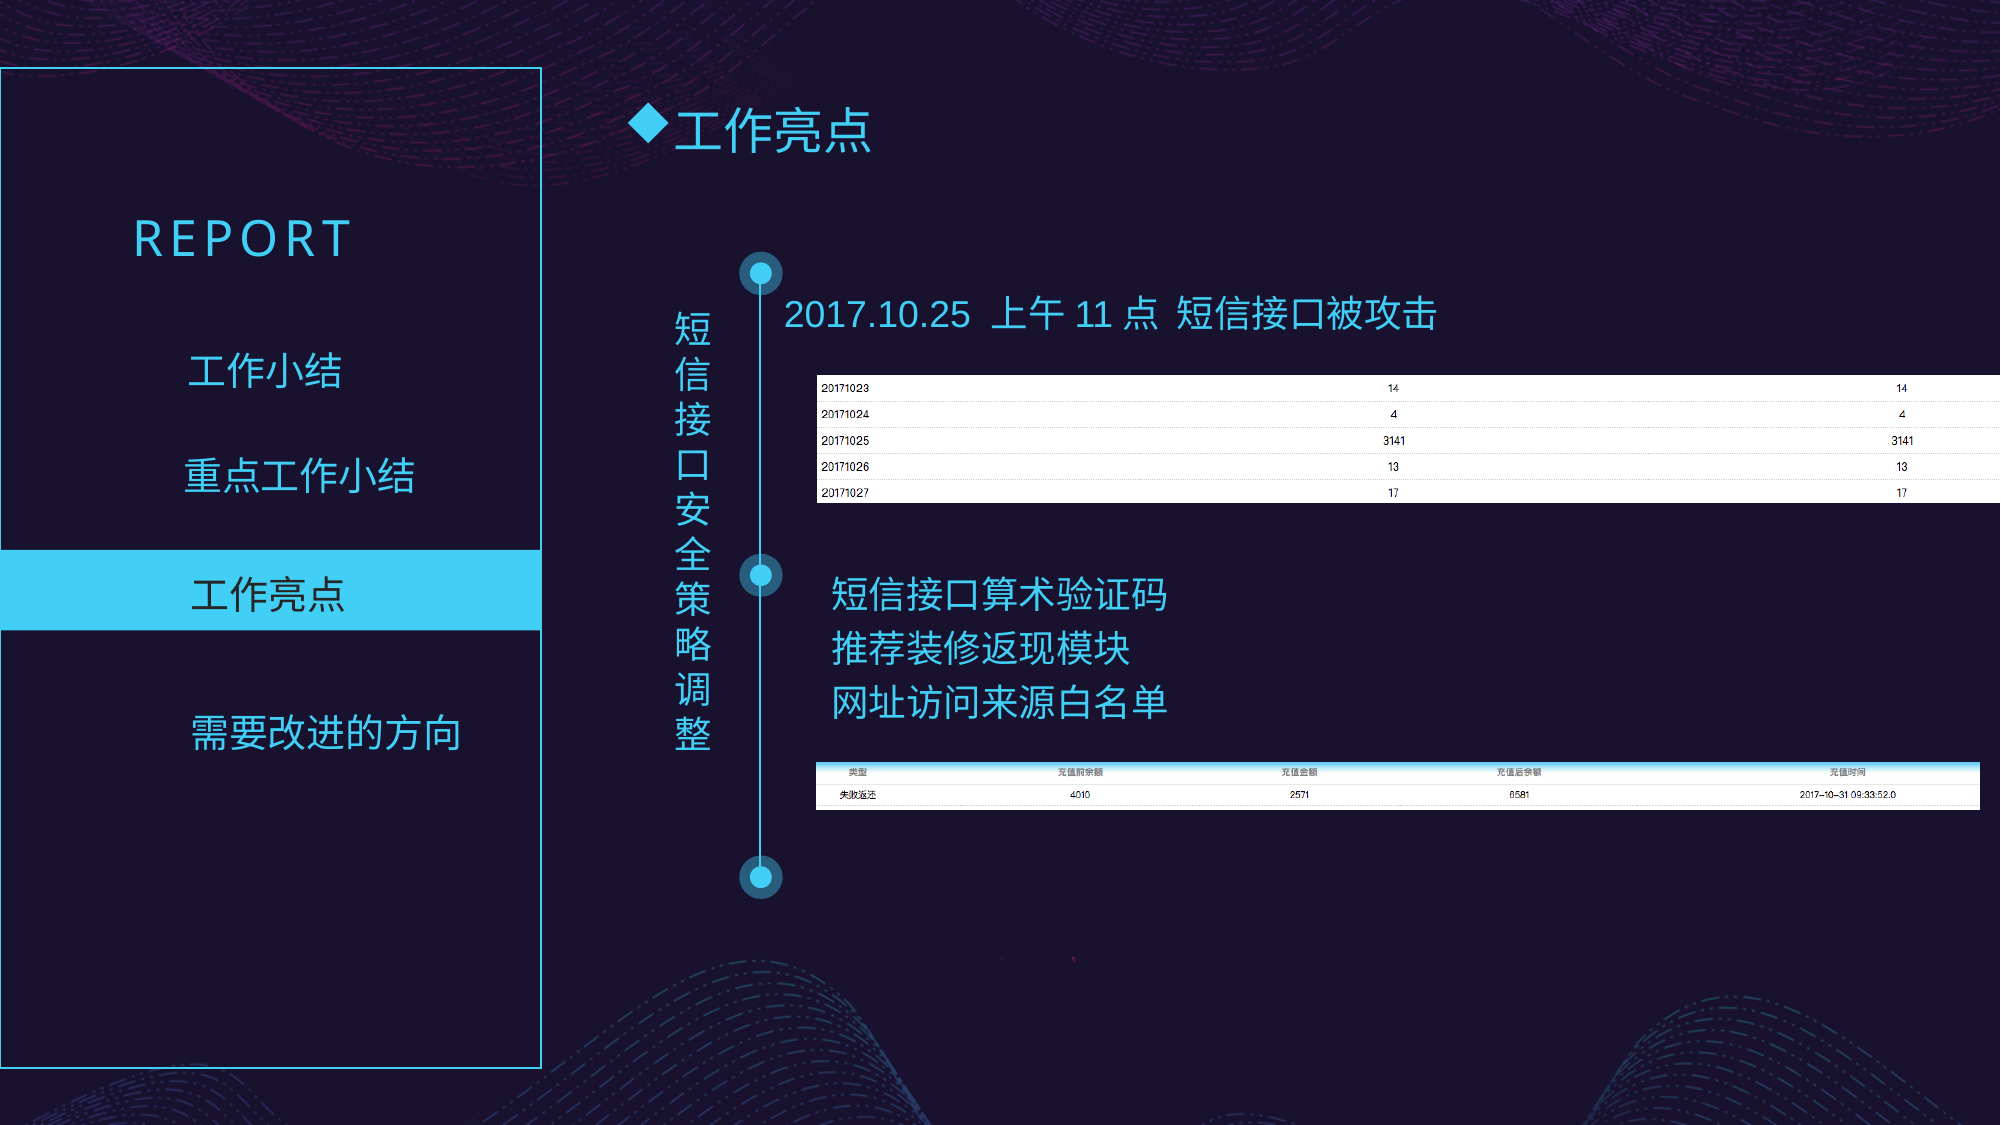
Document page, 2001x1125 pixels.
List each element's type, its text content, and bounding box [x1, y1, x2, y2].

text_box 短信接口安全策略调整 [652, 298, 727, 764]
text_box REPORT [117, 199, 489, 275]
text_box 短信接口算术验证码 推荐装修返现模块 网址访问来源白名单 [816, 555, 1862, 732]
picture [0, 957, 2000, 1125]
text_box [739, 251, 783, 899]
text_box 重点工作小结 [168, 444, 489, 506]
picture [817, 375, 2000, 503]
picture [0, 0, 2000, 204]
picture [816, 762, 1980, 810]
text_box 2017.10.25 上午11点 短信接口被攻击 [783, 274, 1455, 397]
text_box [0, 67, 542, 1069]
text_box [0, 549, 541, 631]
text_box 需要改进的方向 [175, 701, 608, 763]
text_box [99, 325, 394, 402]
text_box 工作亮点 [608, 80, 889, 167]
